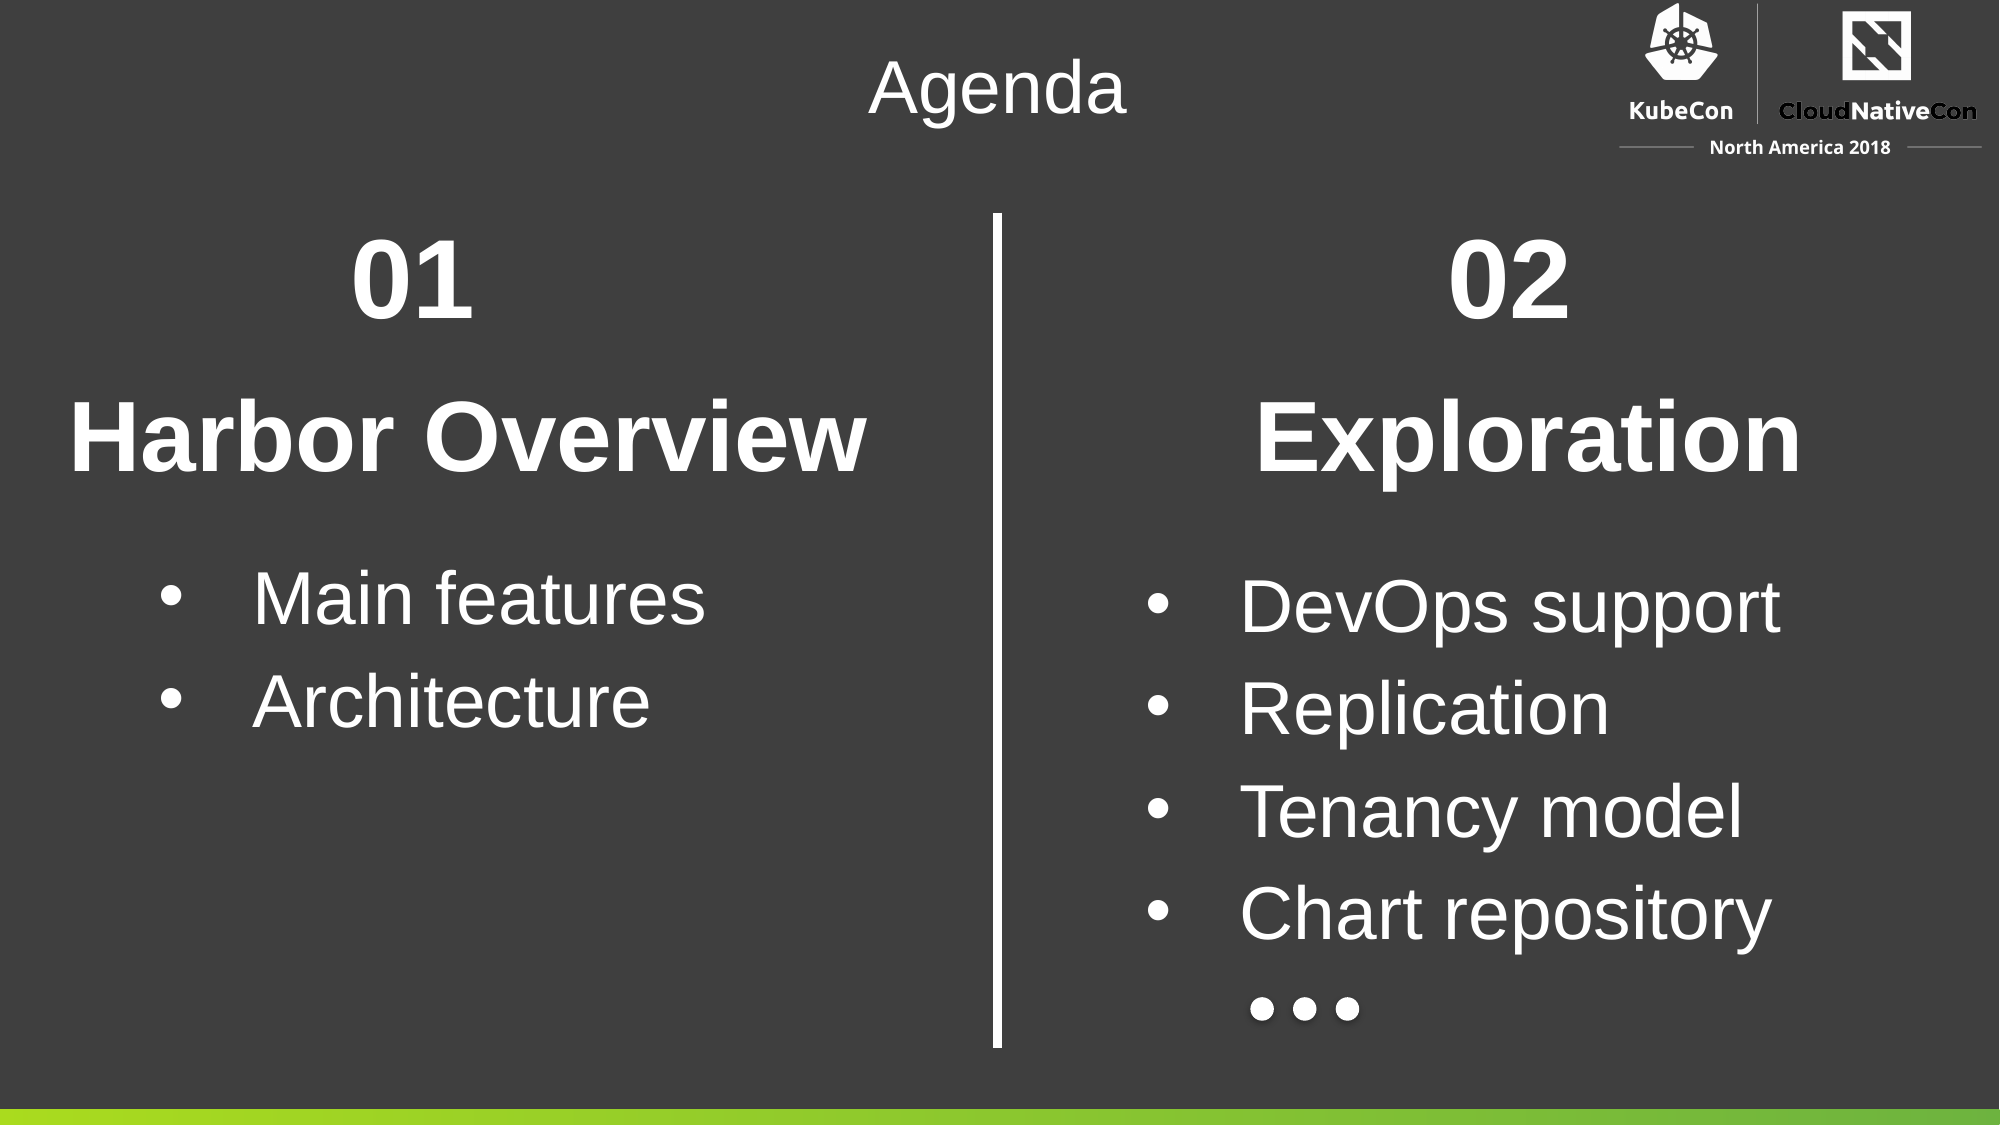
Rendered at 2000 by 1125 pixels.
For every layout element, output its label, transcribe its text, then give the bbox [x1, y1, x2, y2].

text_box 01 [350, 205, 476, 341]
text_box DevOps support Replication Tenancy model Chart repository [1055, 549, 2000, 1065]
text_box Main features Architecture [158, 549, 794, 743]
text_box 02 [1447, 205, 1573, 341]
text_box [1250, 997, 1359, 1021]
text_box Exploration [1058, 371, 2000, 492]
title Agenda [95, 67, 1900, 131]
text_box Harbor Overview [0, 371, 939, 492]
